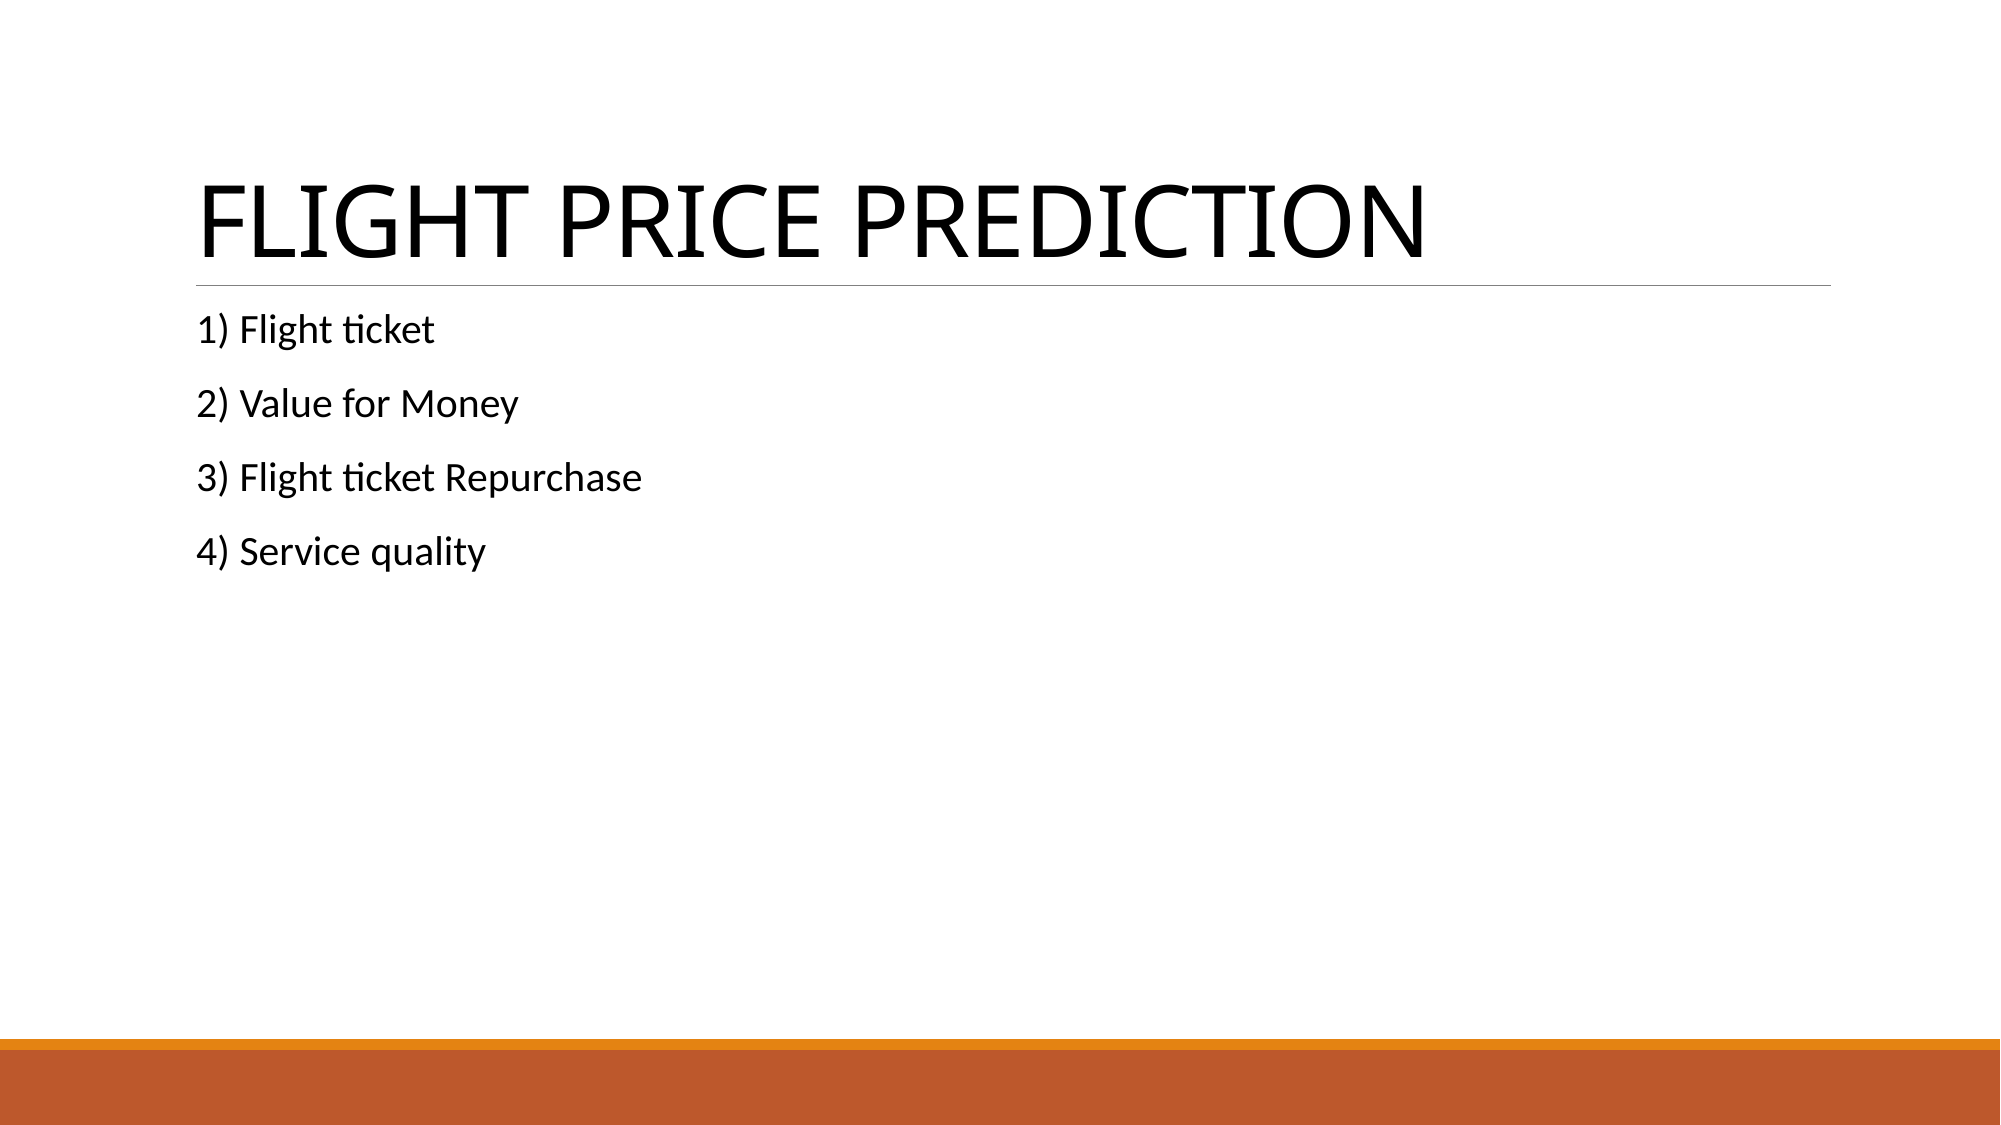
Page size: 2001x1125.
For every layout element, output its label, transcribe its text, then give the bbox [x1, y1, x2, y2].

list 1) Flight ticket 2) Value for Money 3) Flight ticket Repurchase 4) Service quality [180, 299, 1831, 960]
title FLIGHT PRICE PREDICTION [180, 47, 1830, 285]
